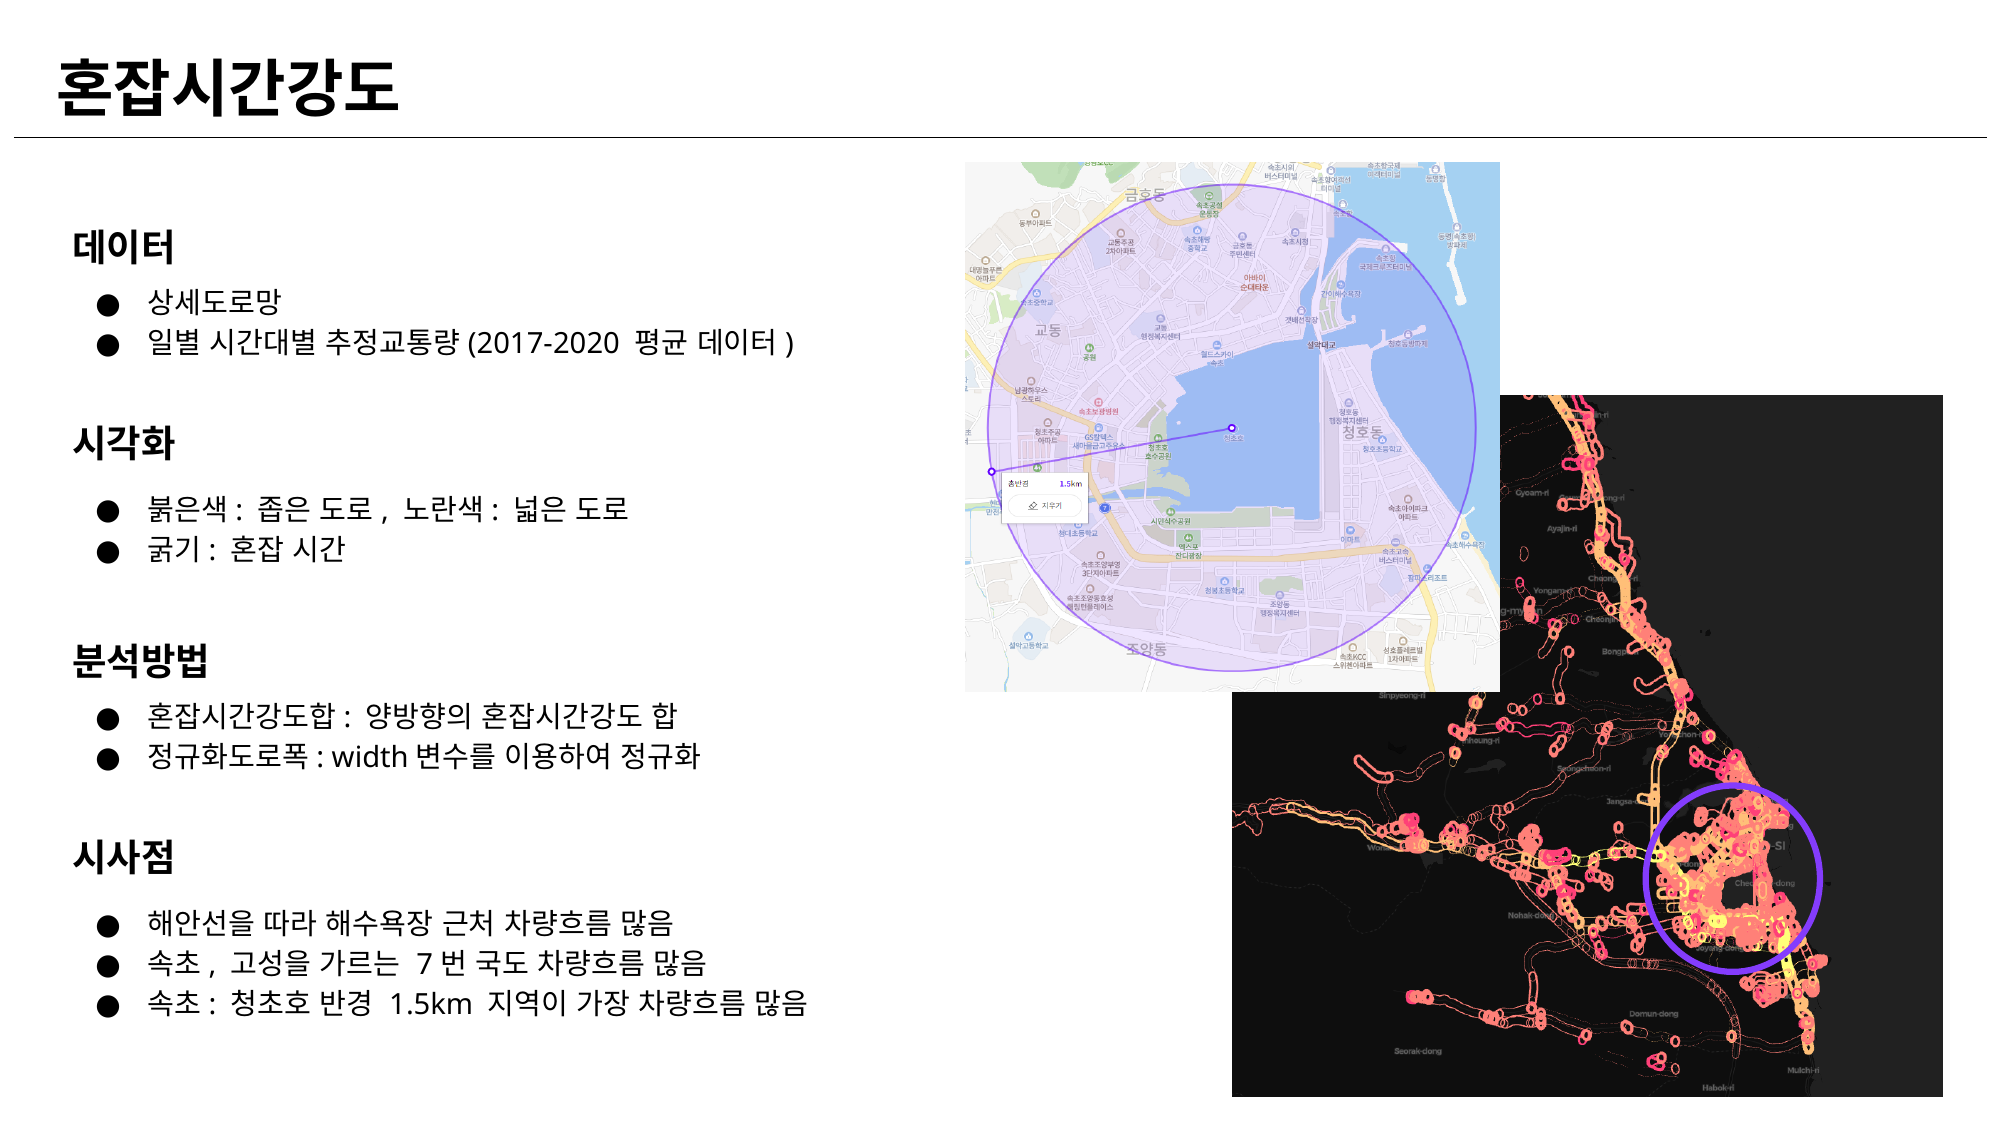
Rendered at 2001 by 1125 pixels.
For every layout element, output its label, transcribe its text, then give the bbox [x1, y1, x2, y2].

list 데이터 상세도로망 일별 시간대별 추정교통량(2017-2020 평균 데이터) 시각화 붉은색: 좁은 도로, 노란색: 넓은 도로 굵기: 혼잡 시간 분석방법 혼잡시간강도합: 양방향의 혼잡시간강도 합 정규화도로폭: width변수를 이용하여 정규화 시사점 해안선을 따라 해수욕장 근처 차량흐름 많음 속초, 고성을 가르는 7번 국도 차량흐름 많음 속초: 청초호 반경 1.5km 지역이 가장 차량흐름 많음 [57, 209, 1119, 1038]
picture [965, 162, 1943, 1097]
text_box 혼잡시간강도 [41, 41, 940, 132]
